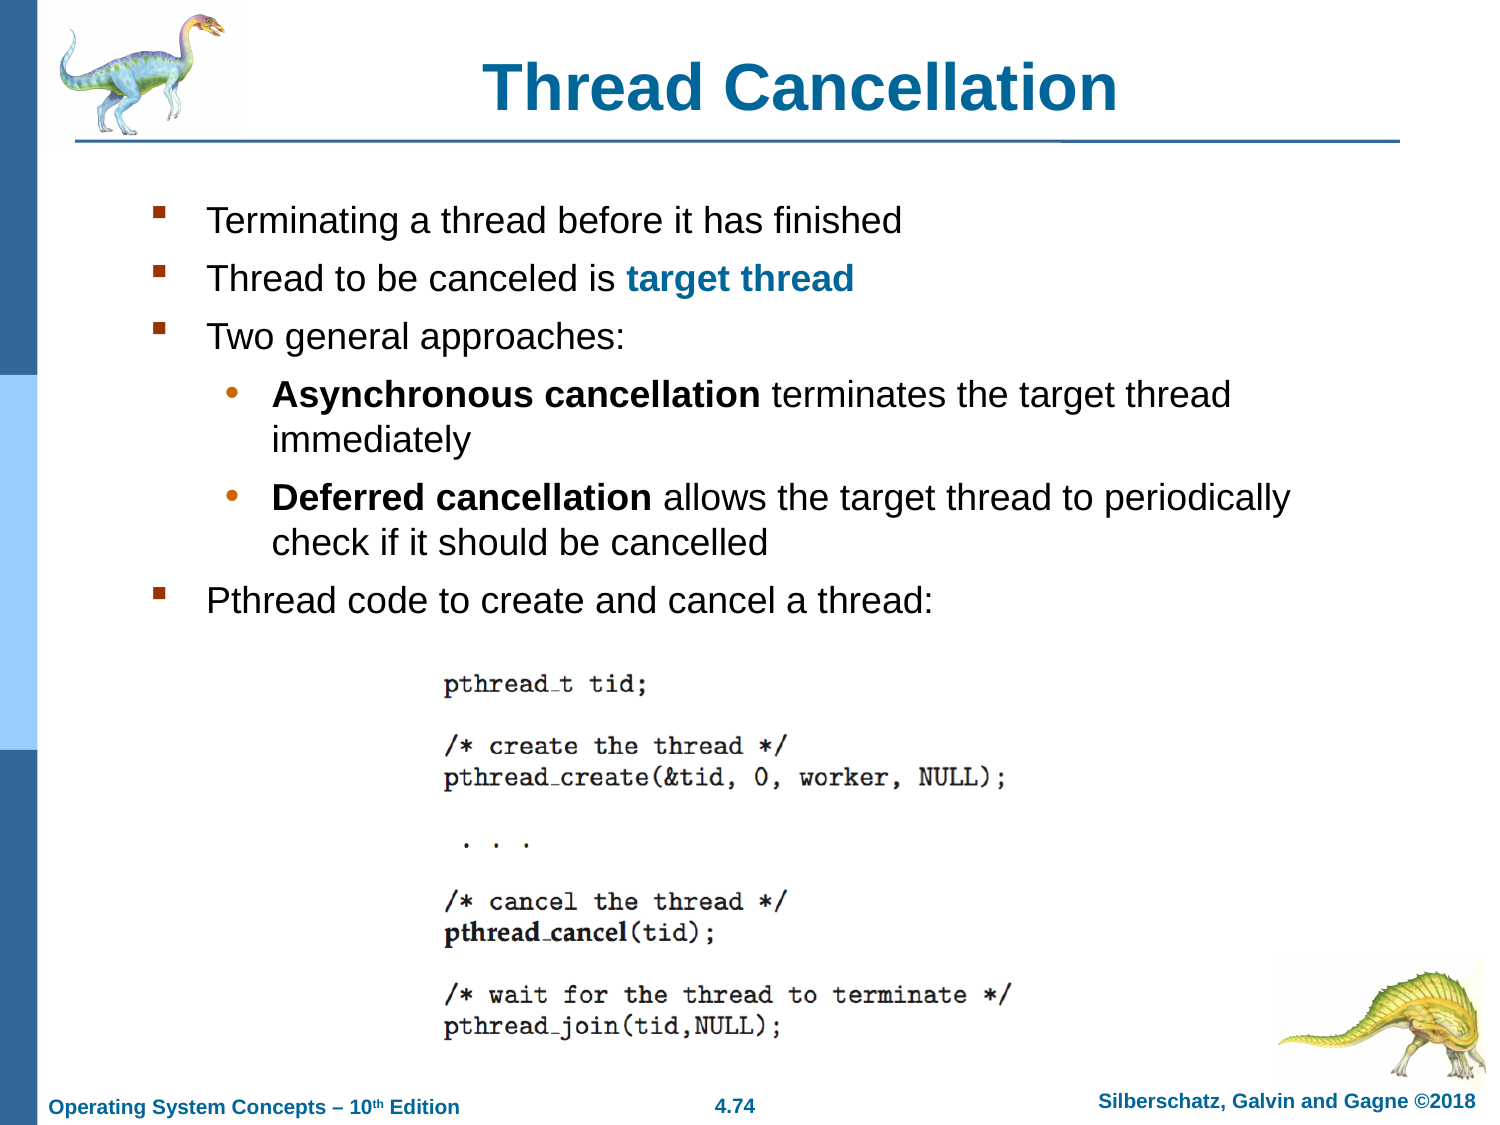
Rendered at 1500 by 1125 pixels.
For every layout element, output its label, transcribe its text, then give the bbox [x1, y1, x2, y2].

picture [1275, 959, 1486, 1090]
picture [421, 659, 1070, 1058]
title Thread Cancellation [177, 37, 1425, 132]
list Terminating a thread before it has finished Thread to be canceled is target thread Two general approaches: Asynchronous cancellation terminates the target thread immediately Deferred cancellation allows the target thread to periodically check if it should be cancelled Pthread code to create and cancel a thread: [134, 188, 1394, 915]
picture [46, 0, 243, 149]
